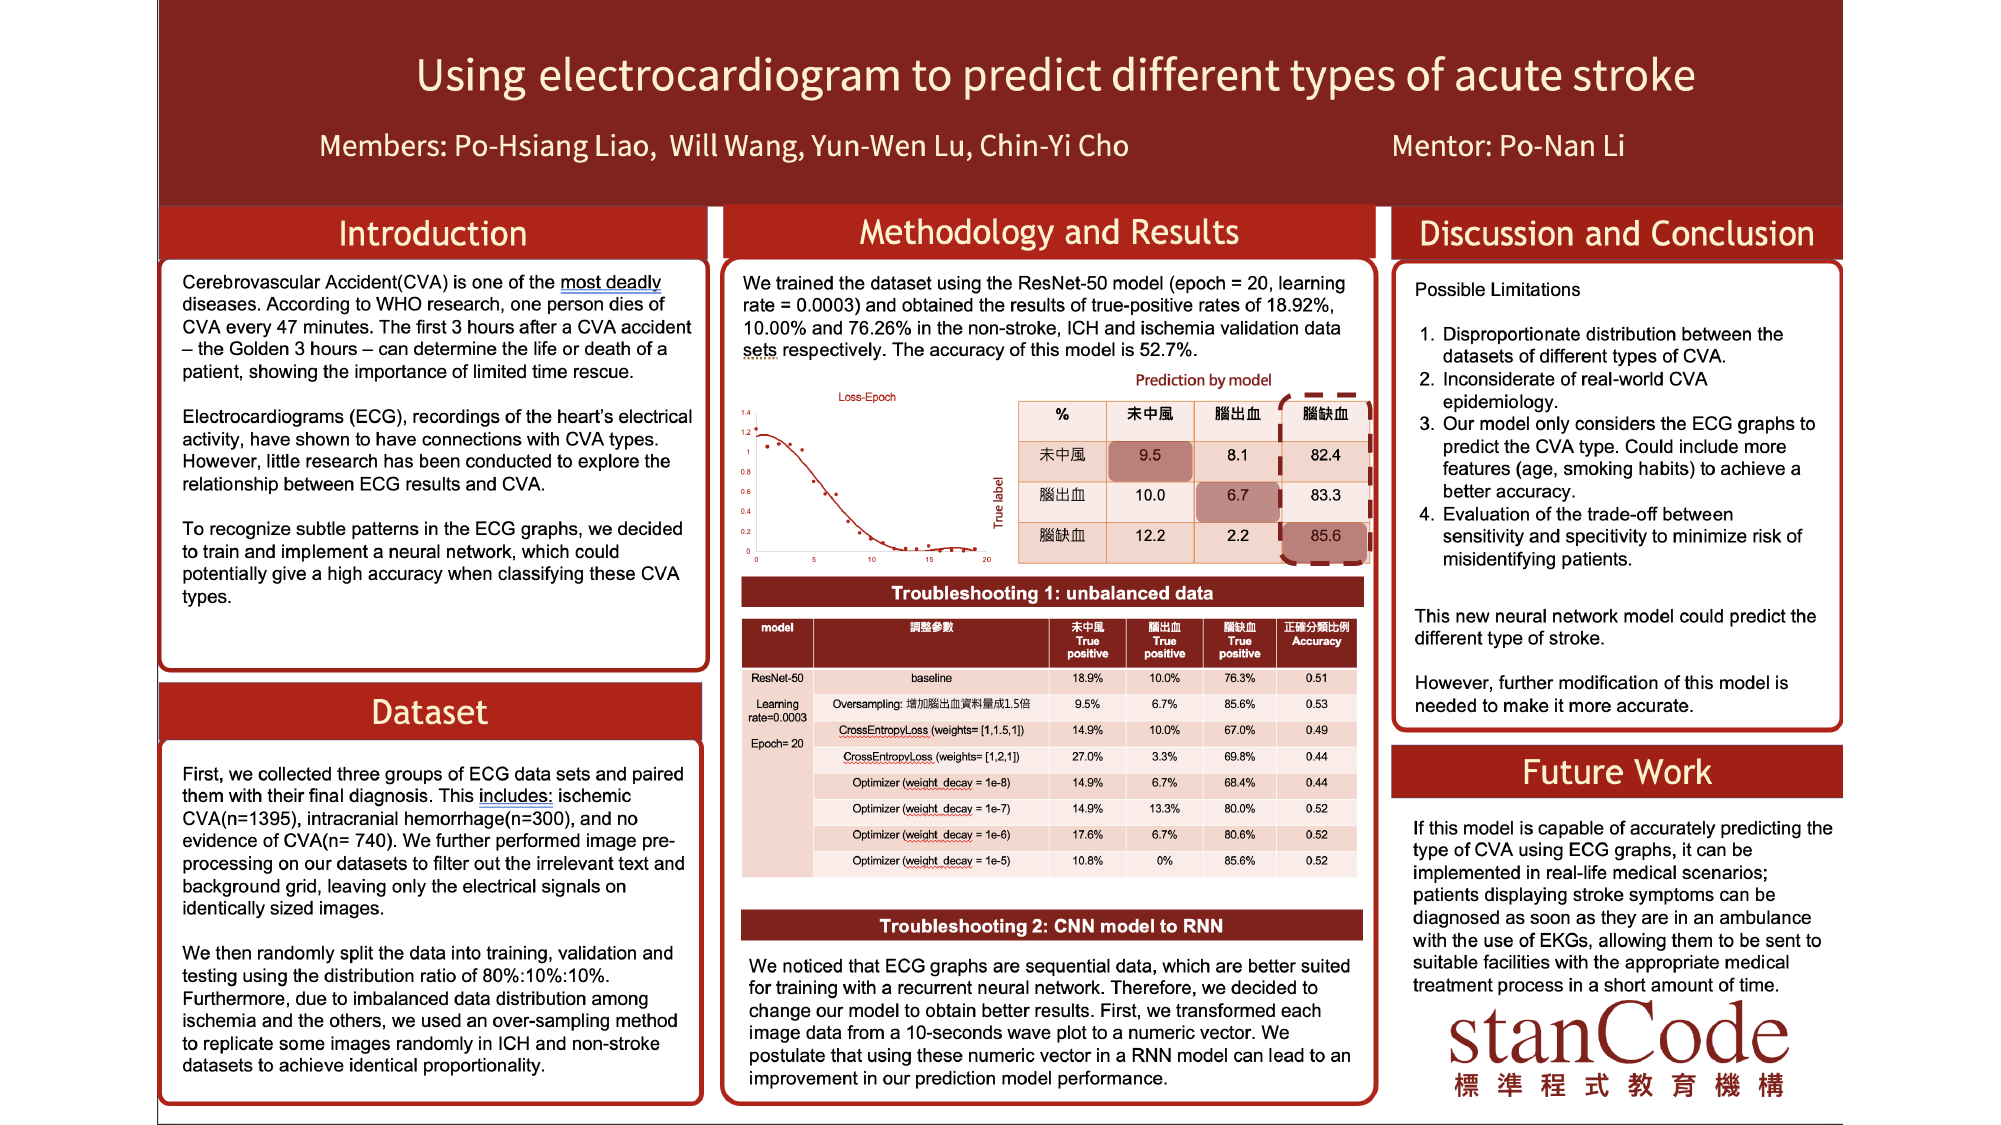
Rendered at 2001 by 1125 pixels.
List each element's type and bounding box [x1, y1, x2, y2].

picture [157, 0, 1843, 1125]
